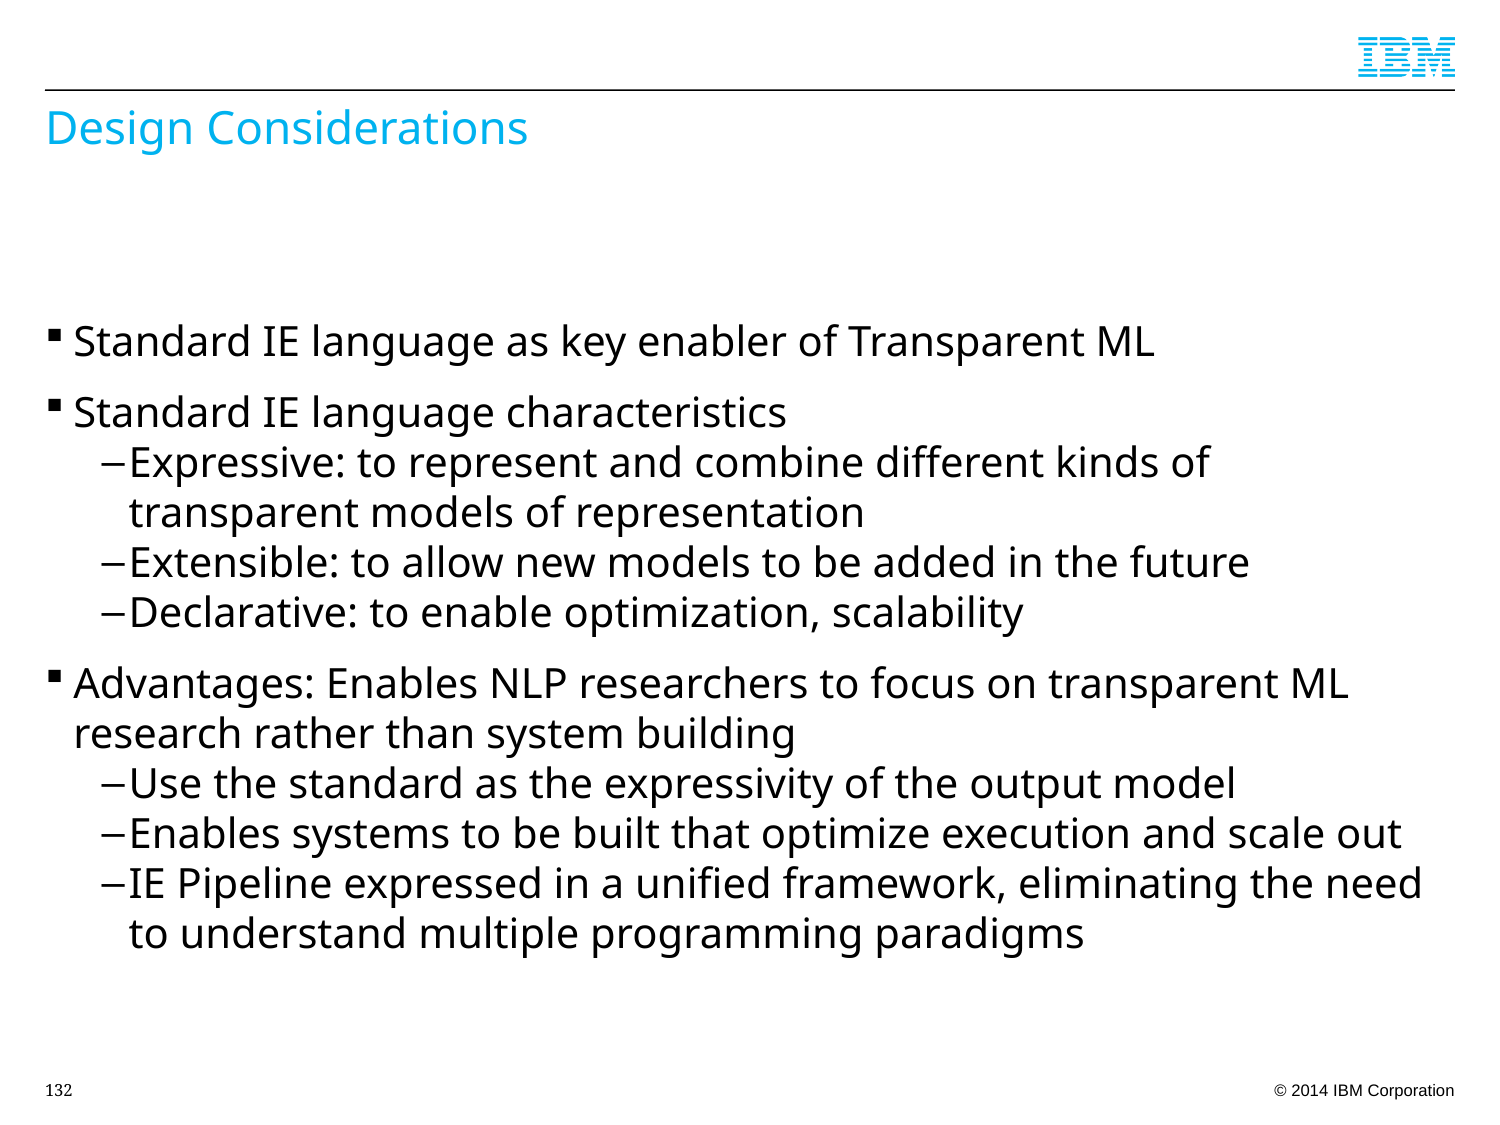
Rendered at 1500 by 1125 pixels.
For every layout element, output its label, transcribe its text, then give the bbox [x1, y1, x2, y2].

picture [1358, 37, 1455, 77]
slide_number 132 [29, 1072, 91, 1103]
title Design Considerations [29, 97, 1455, 218]
list Standard IE language as key enabler of Transparent ML Standard IE language characteristics Expressive: to represent and combine different kinds of transparent models of representation Extensible: to allow new models to be added in the future Declarative: to enable optimization, scalability Advantages: Enables NLP researchers to focus on transparent ML research rather than system building Use the standard as the expressivity of the output model Enables systems to be built that optimize execution and scale out IE Pipeline expressed in a unified framework, eliminating the need to understand multiple programming paradigms [29, 307, 1455, 1043]
